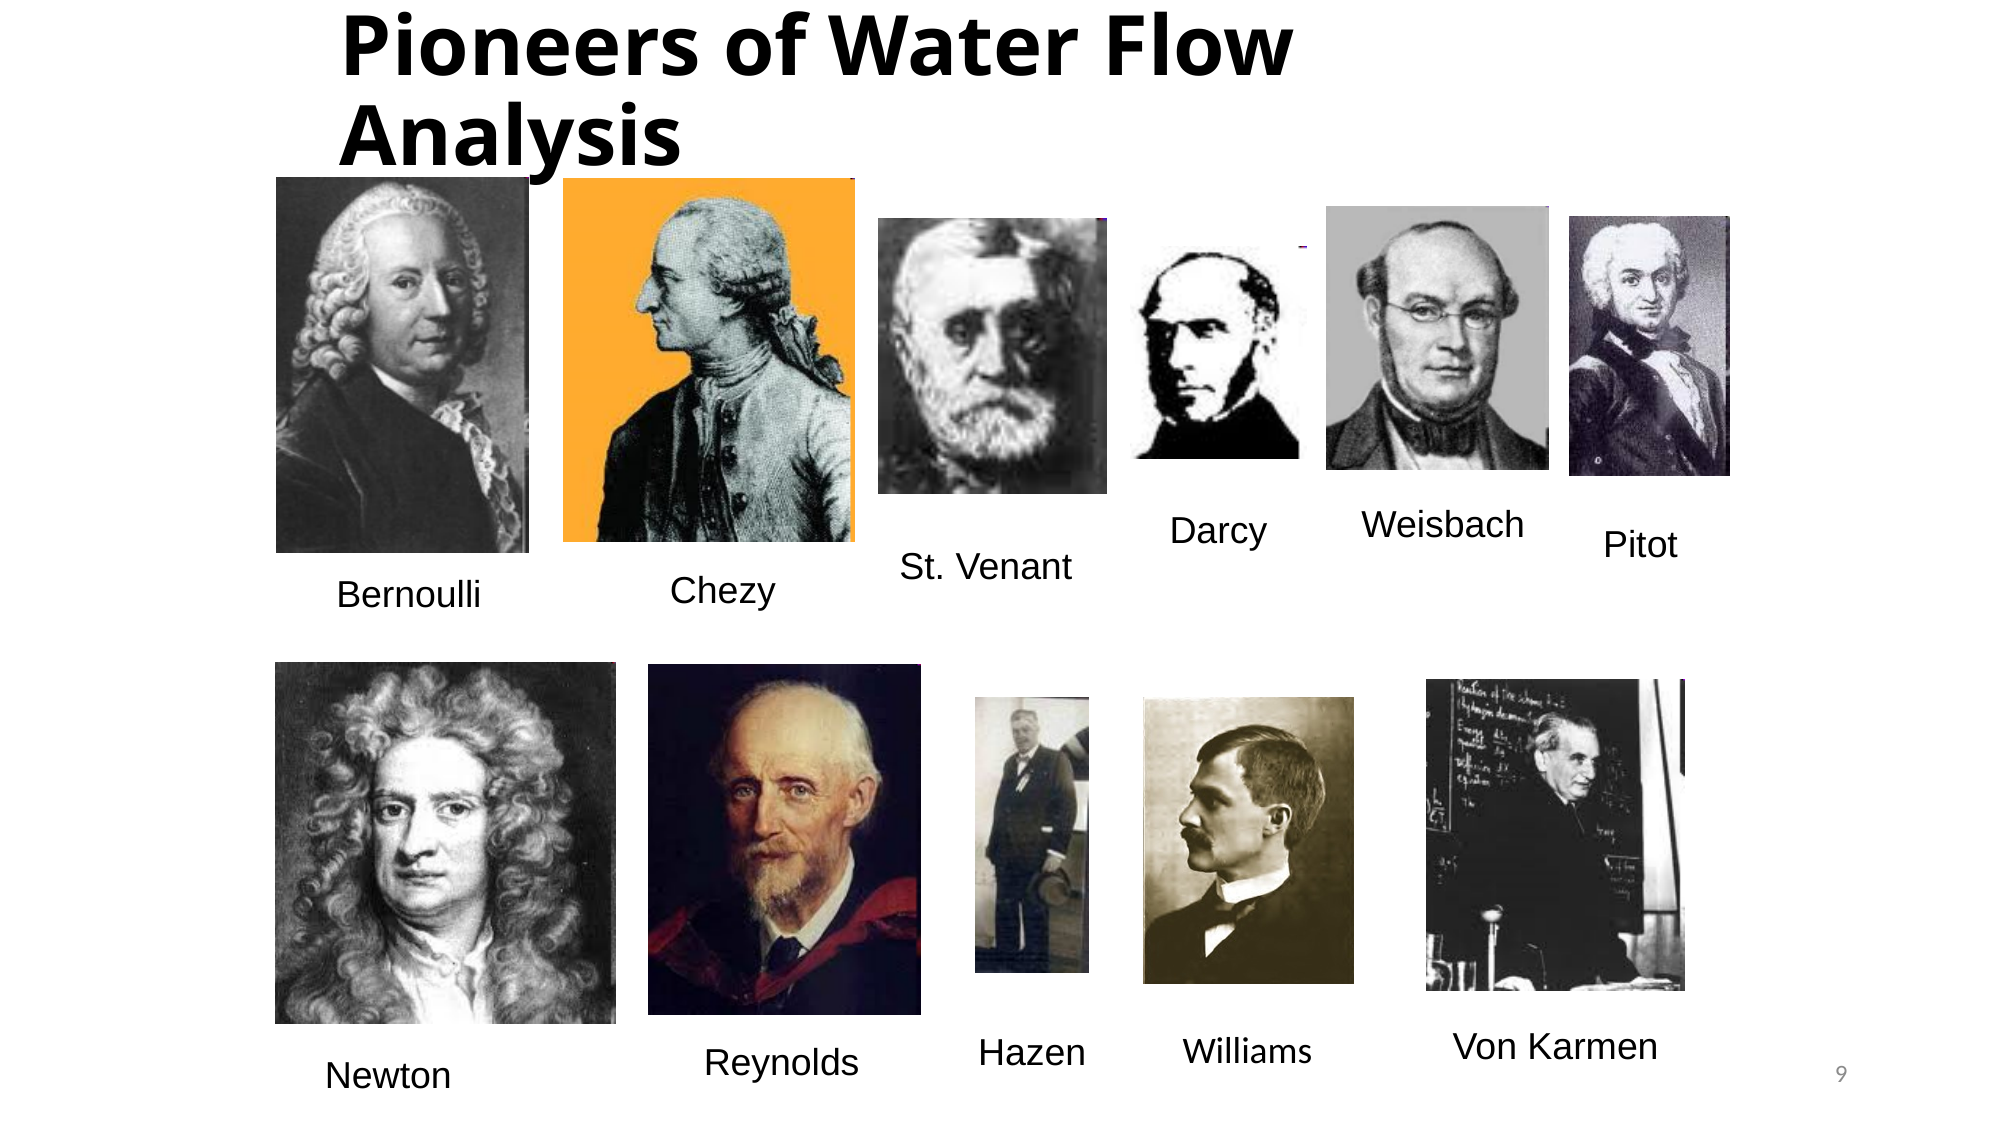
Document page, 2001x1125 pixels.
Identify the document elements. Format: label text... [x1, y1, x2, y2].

text_box Bernoulli [321, 562, 497, 623]
title Pioneers of Water Flow Analysis [324, 37, 1675, 150]
text_box St. Venant [884, 534, 1088, 595]
picture [1569, 216, 1730, 476]
text_box Darcy [1154, 498, 1283, 559]
picture [1326, 206, 1549, 470]
text_box Chezy [655, 558, 792, 618]
picture [1130, 245, 1307, 459]
text_box Weisbach [1346, 492, 1540, 552]
slide_number 9 [1412, 1042, 1863, 1103]
text_box Von Karmen [1437, 1015, 1674, 1042]
picture [276, 177, 529, 553]
text_box Newton [310, 1043, 467, 1104]
picture [1143, 697, 1354, 984]
picture [274, 662, 616, 1024]
picture [975, 697, 1089, 973]
picture [1426, 679, 1685, 991]
picture [563, 178, 855, 542]
picture [878, 218, 1107, 494]
picture [648, 664, 921, 1015]
text_box Williams [1167, 1018, 1328, 1078]
text_box Reynolds [689, 1031, 875, 1091]
text_box Hazen [963, 1021, 1102, 1081]
text_box Pitot [1588, 512, 1693, 573]
